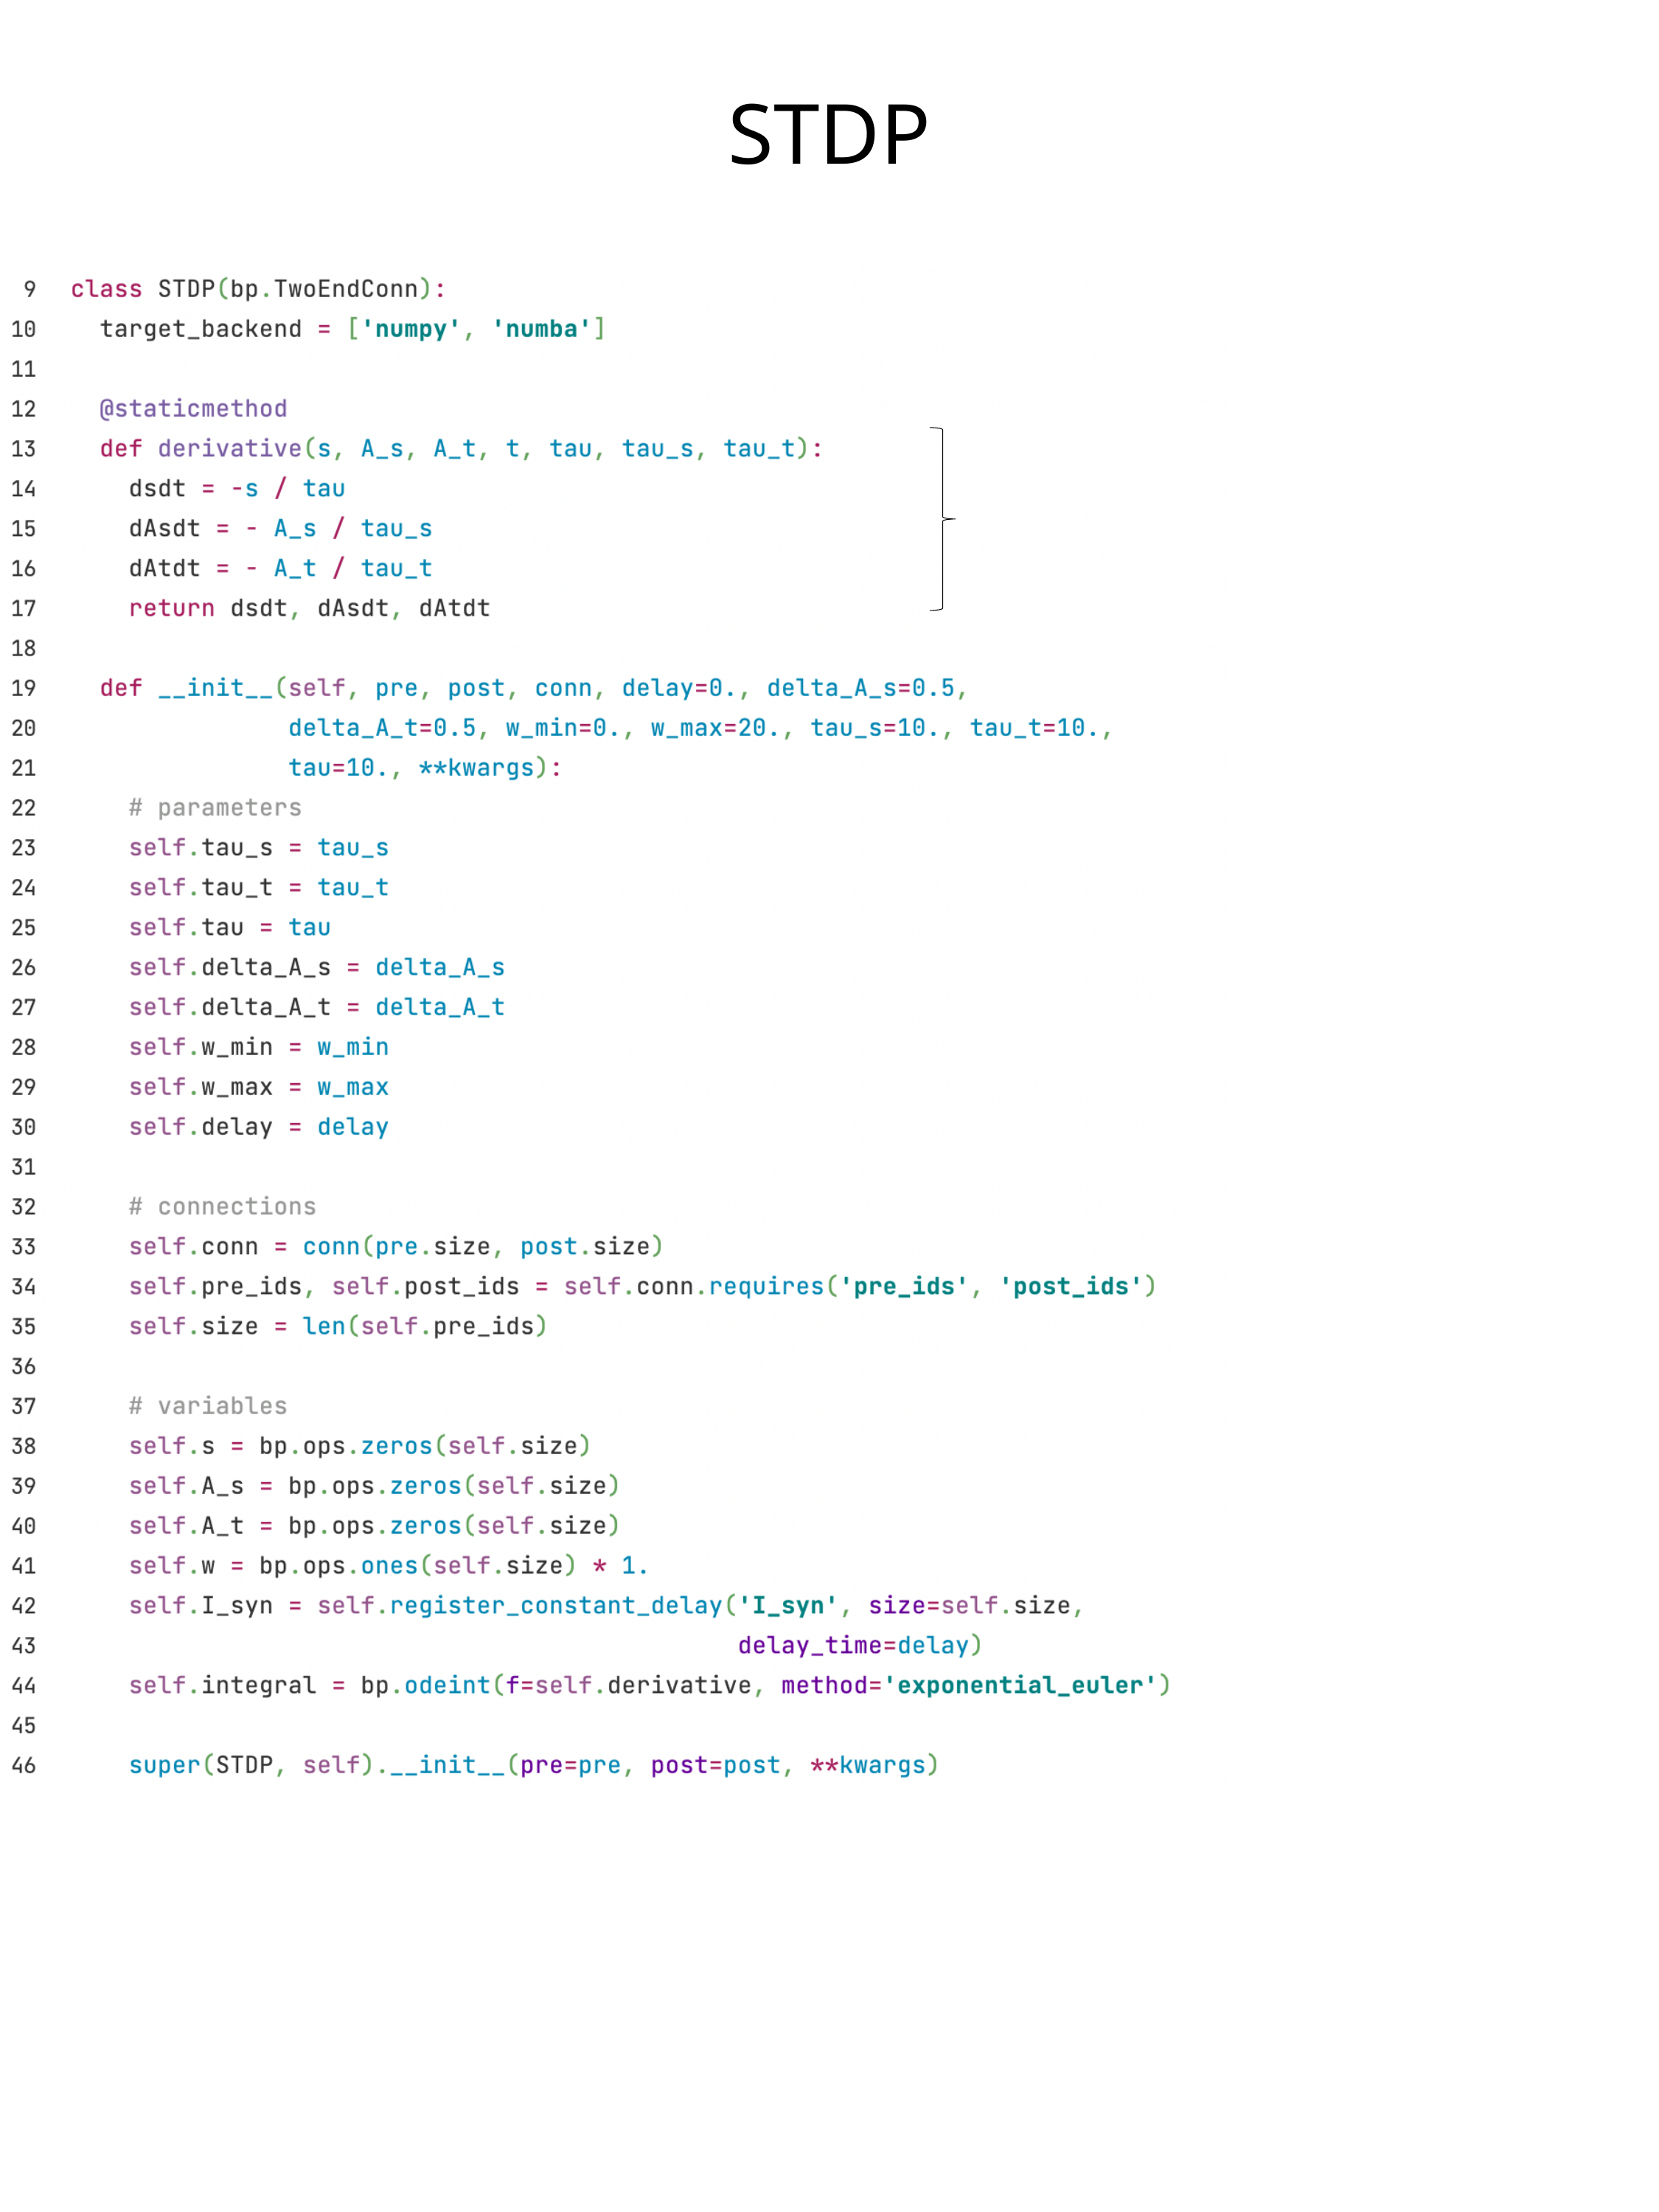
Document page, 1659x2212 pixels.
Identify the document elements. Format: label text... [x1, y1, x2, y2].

title STDP [114, 63, 1545, 212]
picture [0, 266, 1229, 1786]
